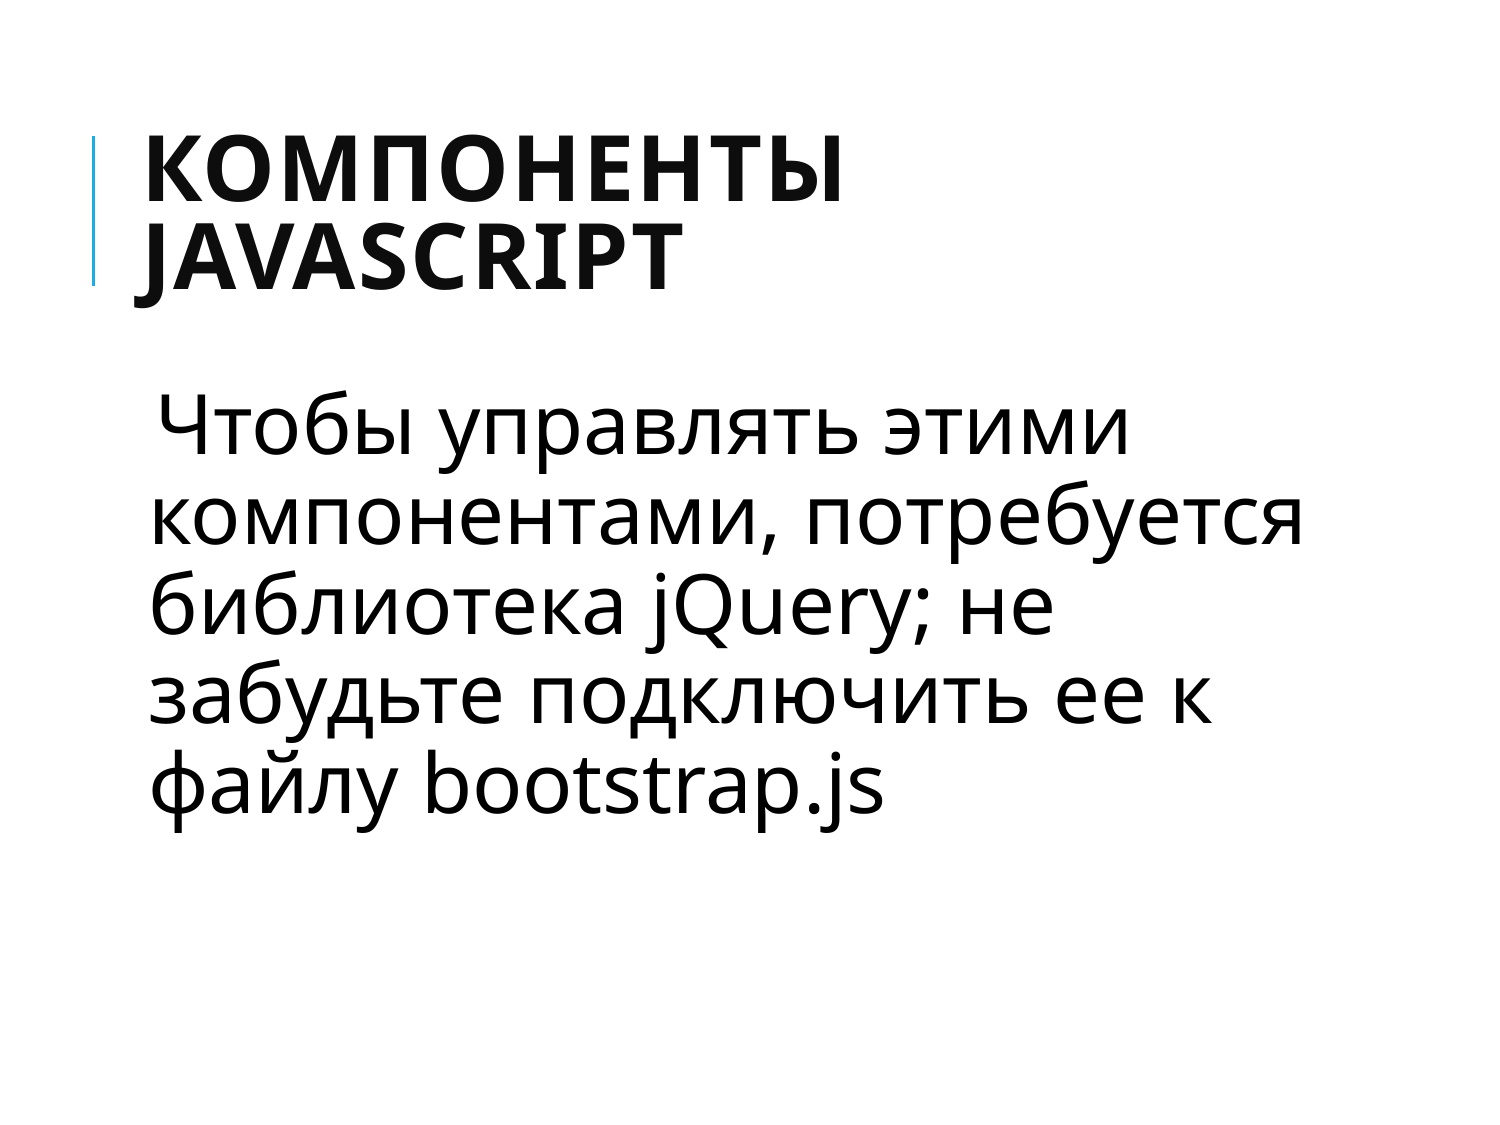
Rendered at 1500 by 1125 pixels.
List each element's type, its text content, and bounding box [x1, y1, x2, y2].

title Компоненты JavaScript [126, 96, 1322, 342]
list Чтобы управлять этими компонентами, потребуется библиотека jQuery; не забудьте подключить ее к файлу bootstrap.js [126, 375, 1322, 1035]
